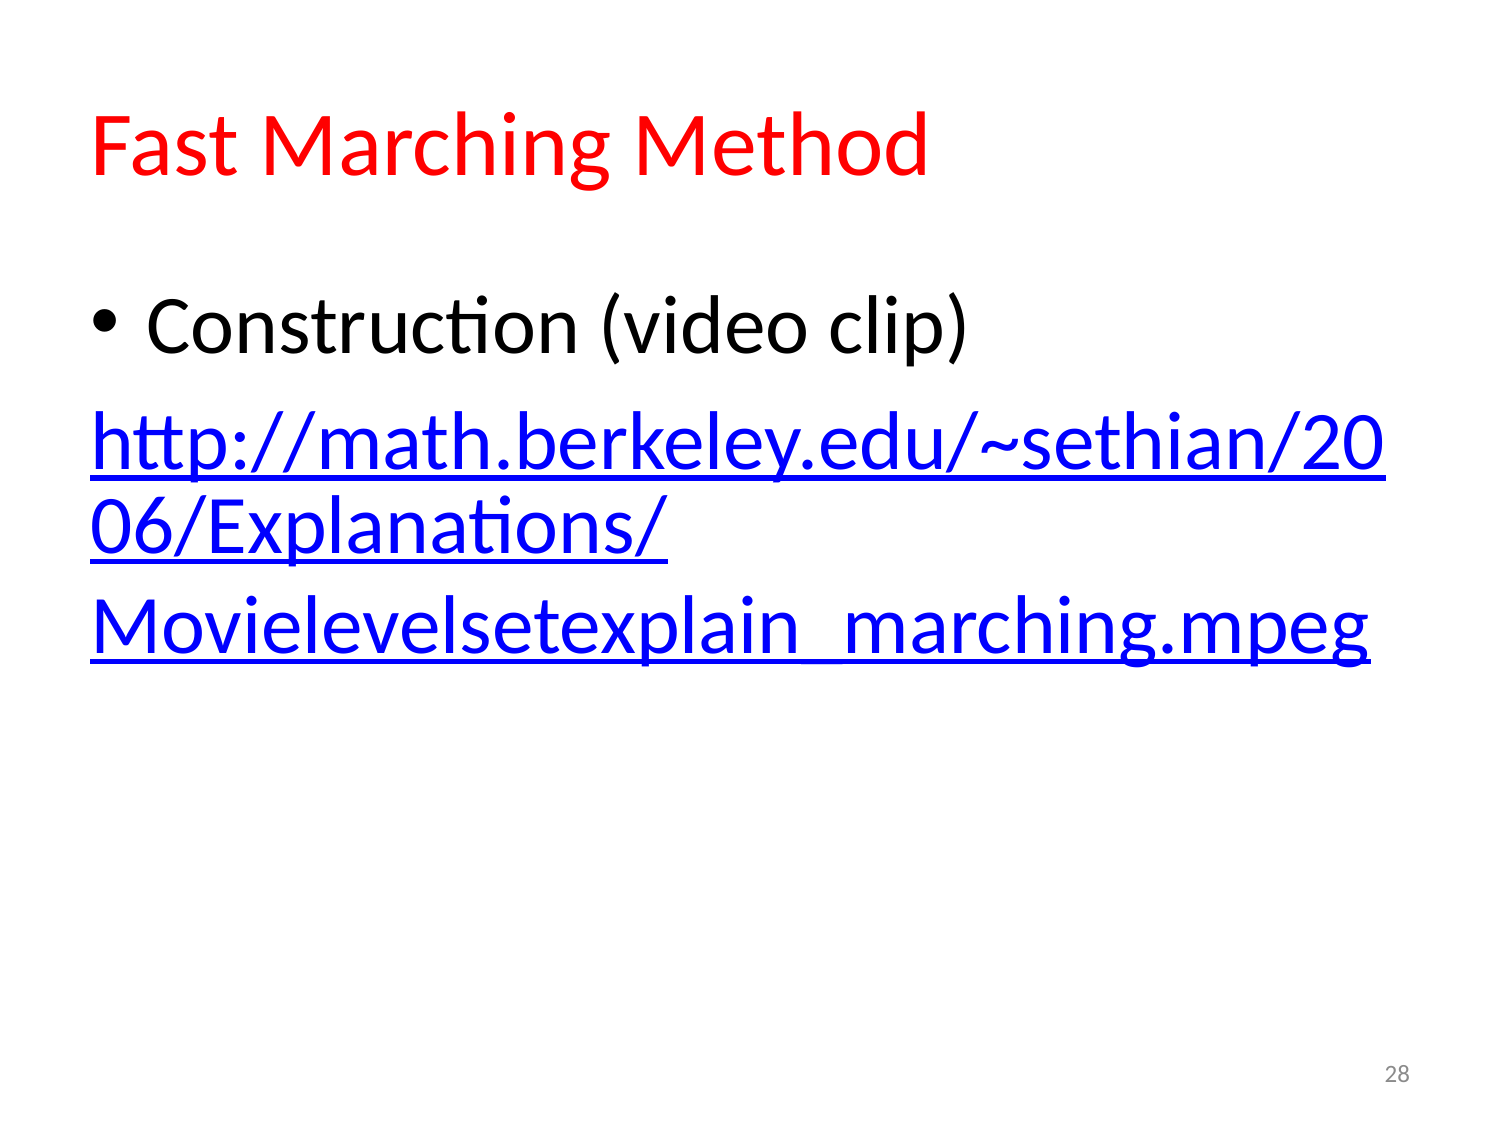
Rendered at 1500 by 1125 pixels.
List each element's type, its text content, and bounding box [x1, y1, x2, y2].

slide_number 28 [1074, 1042, 1425, 1103]
list Construction (video clip) http://math.berkeley.edu/~sethian/2006/Explanations/Movielevelsetexplain_marching.mpeg [75, 262, 1425, 1005]
title Fast Marching Method [75, 45, 1425, 233]
